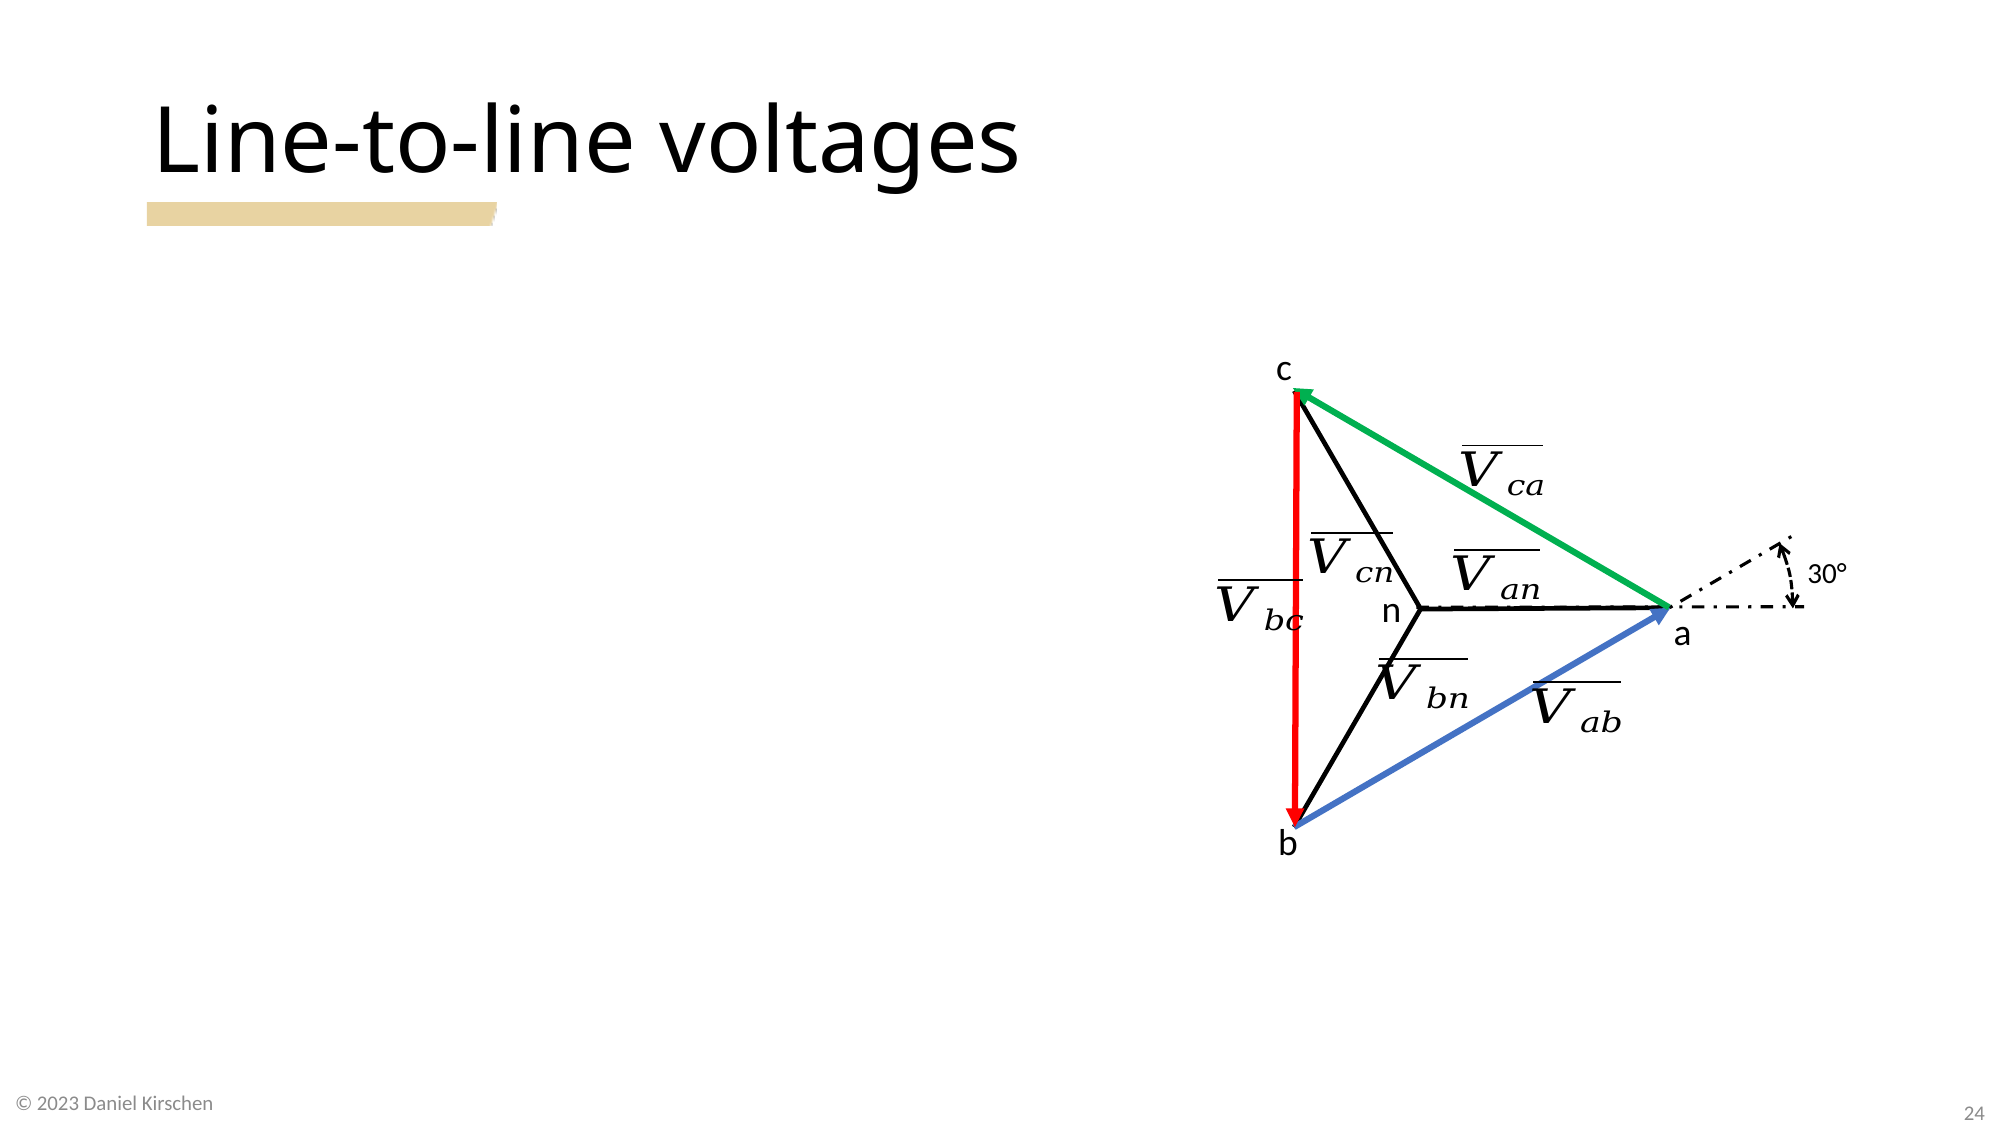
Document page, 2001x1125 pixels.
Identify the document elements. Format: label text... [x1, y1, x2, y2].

title Line-to-line voltages [137, 59, 1863, 226]
slide_number © 2023 Daniel Kirschen [0, 1079, 484, 1125]
slide_number 24 [1550, 1088, 2000, 1125]
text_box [1186, 335, 1863, 871]
